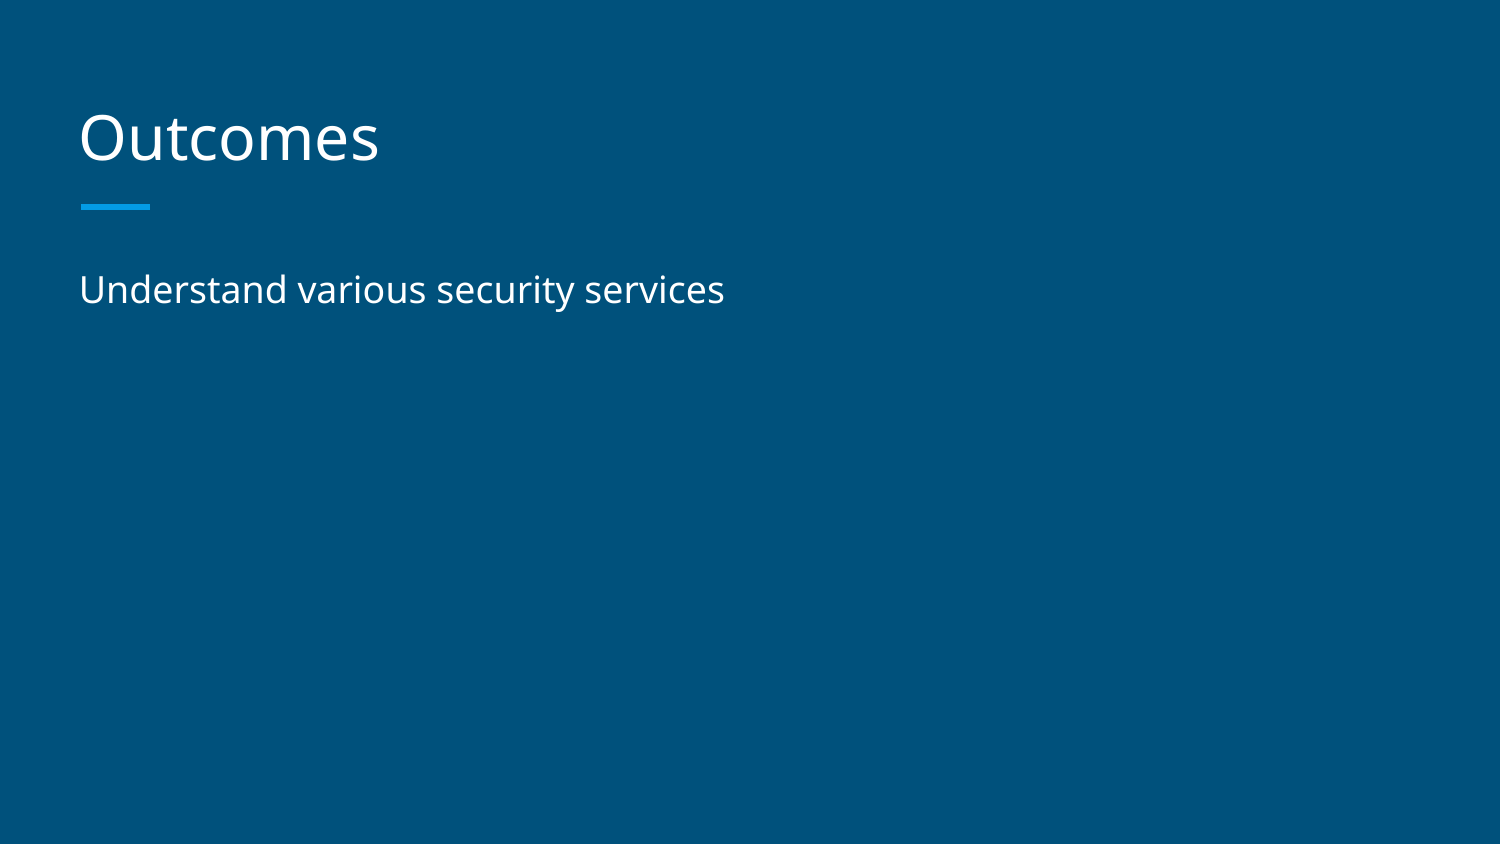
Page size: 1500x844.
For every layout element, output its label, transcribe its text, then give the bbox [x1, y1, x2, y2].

list Understand various security services [63, 244, 1437, 750]
title Outcomes [63, 75, 1437, 188]
